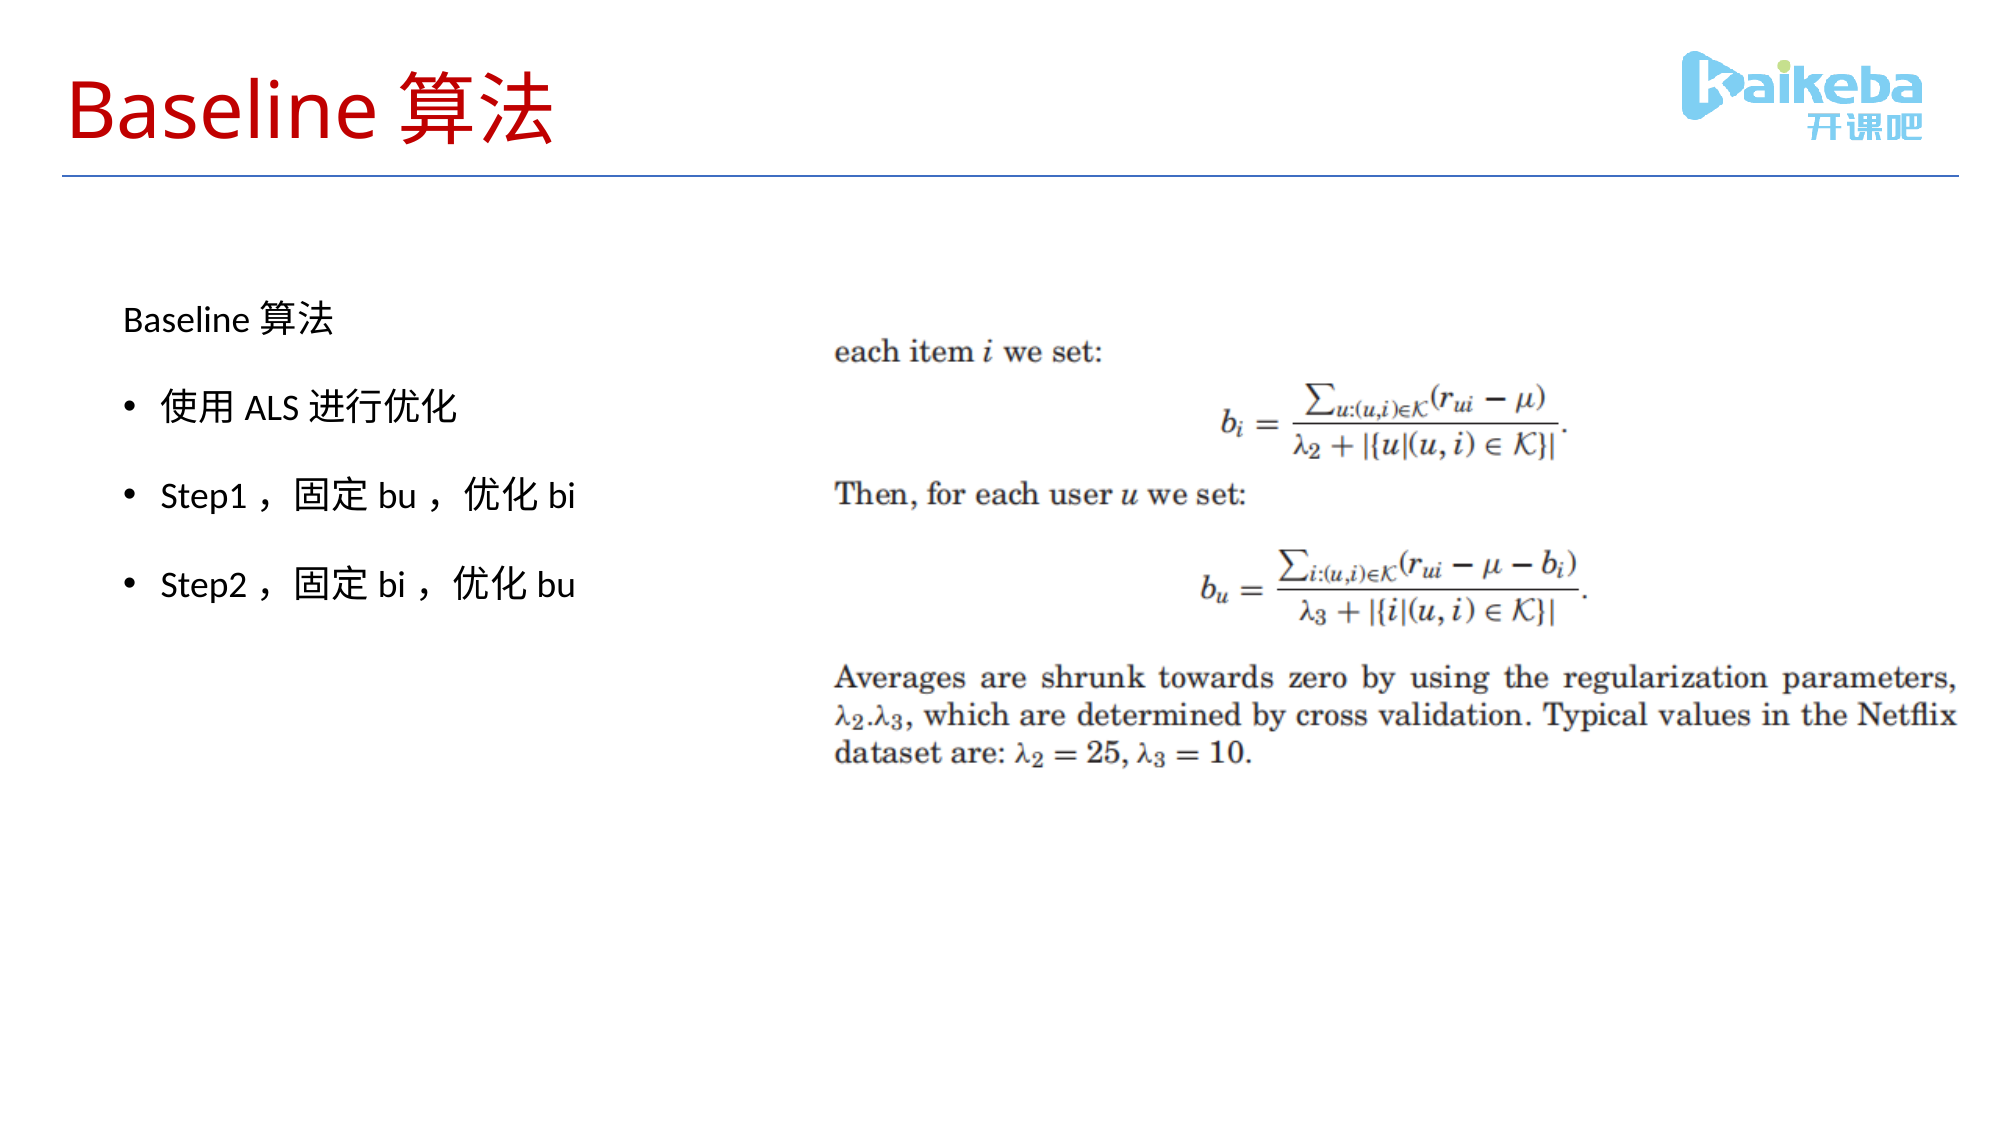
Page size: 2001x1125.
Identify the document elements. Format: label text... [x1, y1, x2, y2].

picture [827, 318, 1981, 788]
table_cell 0.77 [1653, 21, 1950, 167]
title Baseline算法 [57, 59, 1728, 167]
text_box Baseline算法 使用ALS进行优化 Step1，固定bu，优化bi Step2，固定bi，优化bu [115, 264, 1039, 917]
